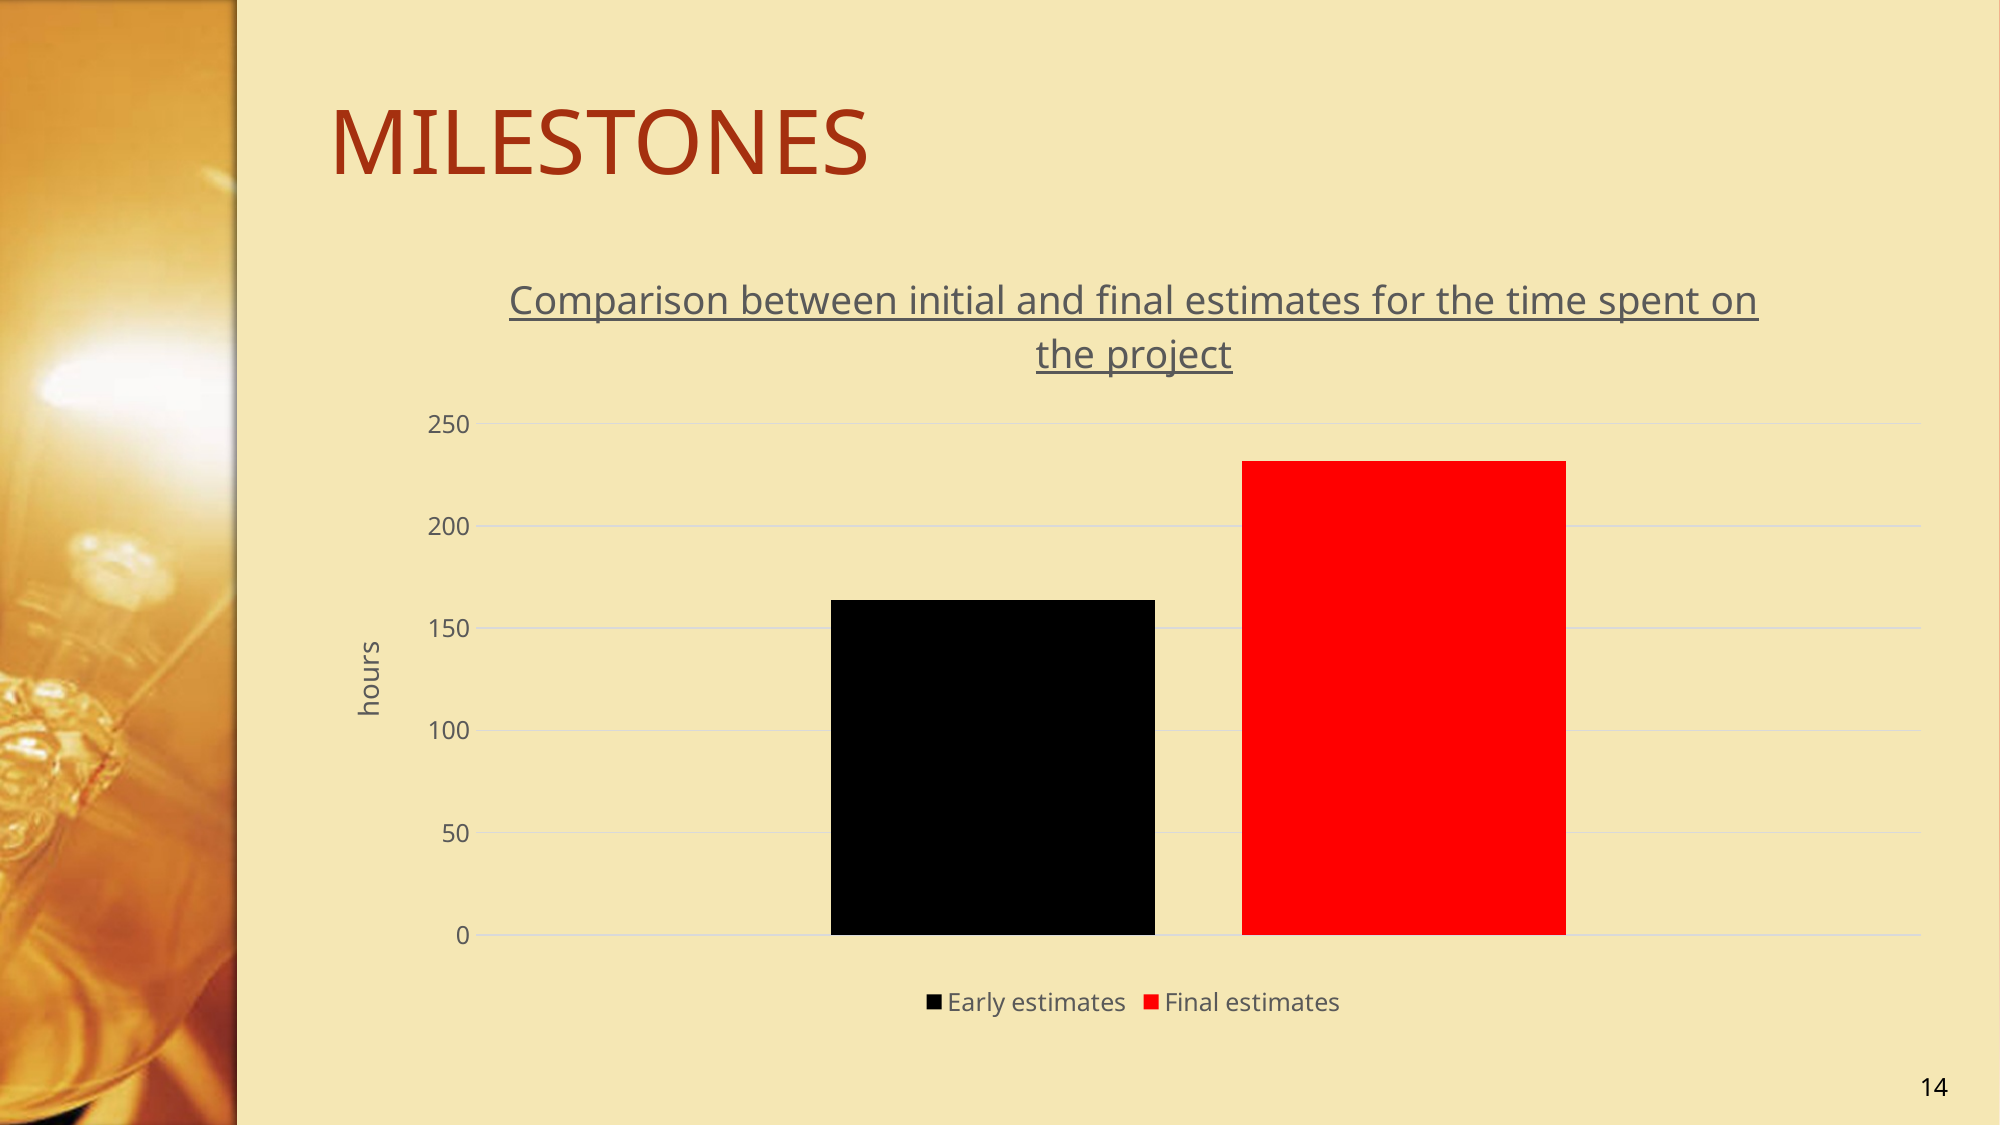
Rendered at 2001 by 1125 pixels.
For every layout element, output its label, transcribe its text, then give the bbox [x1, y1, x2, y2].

picture [0, 0, 237, 1125]
slide_number 14 [1883, 1034, 1984, 1113]
chart [313, 237, 1954, 1025]
title MILESTONES [313, 45, 1954, 233]
